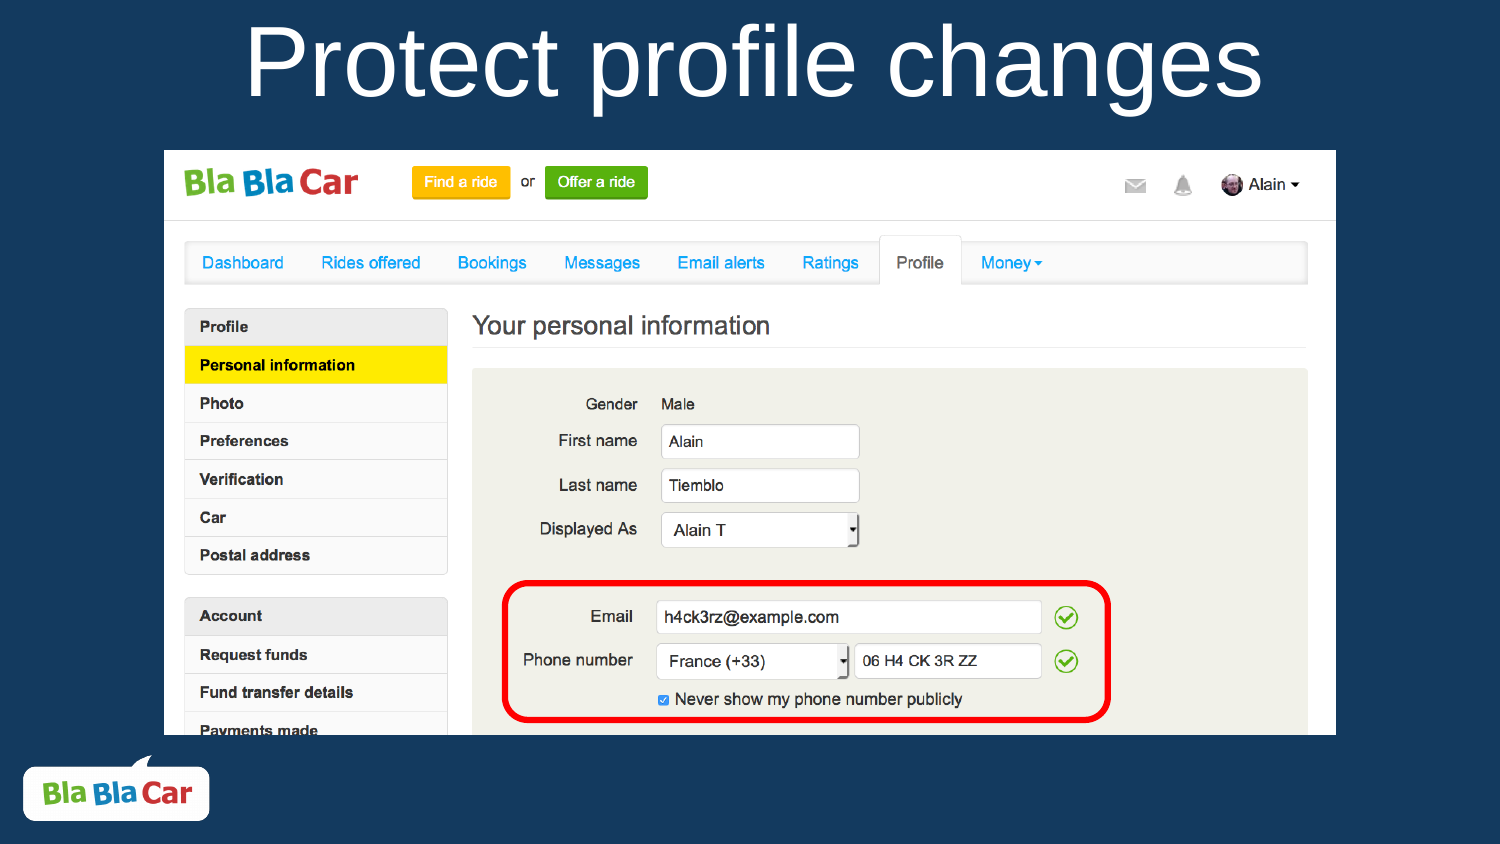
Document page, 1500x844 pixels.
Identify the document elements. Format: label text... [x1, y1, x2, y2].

picture [23, 753, 210, 821]
picture [164, 150, 1336, 735]
title Protect profile changes [8, 9, 1500, 127]
